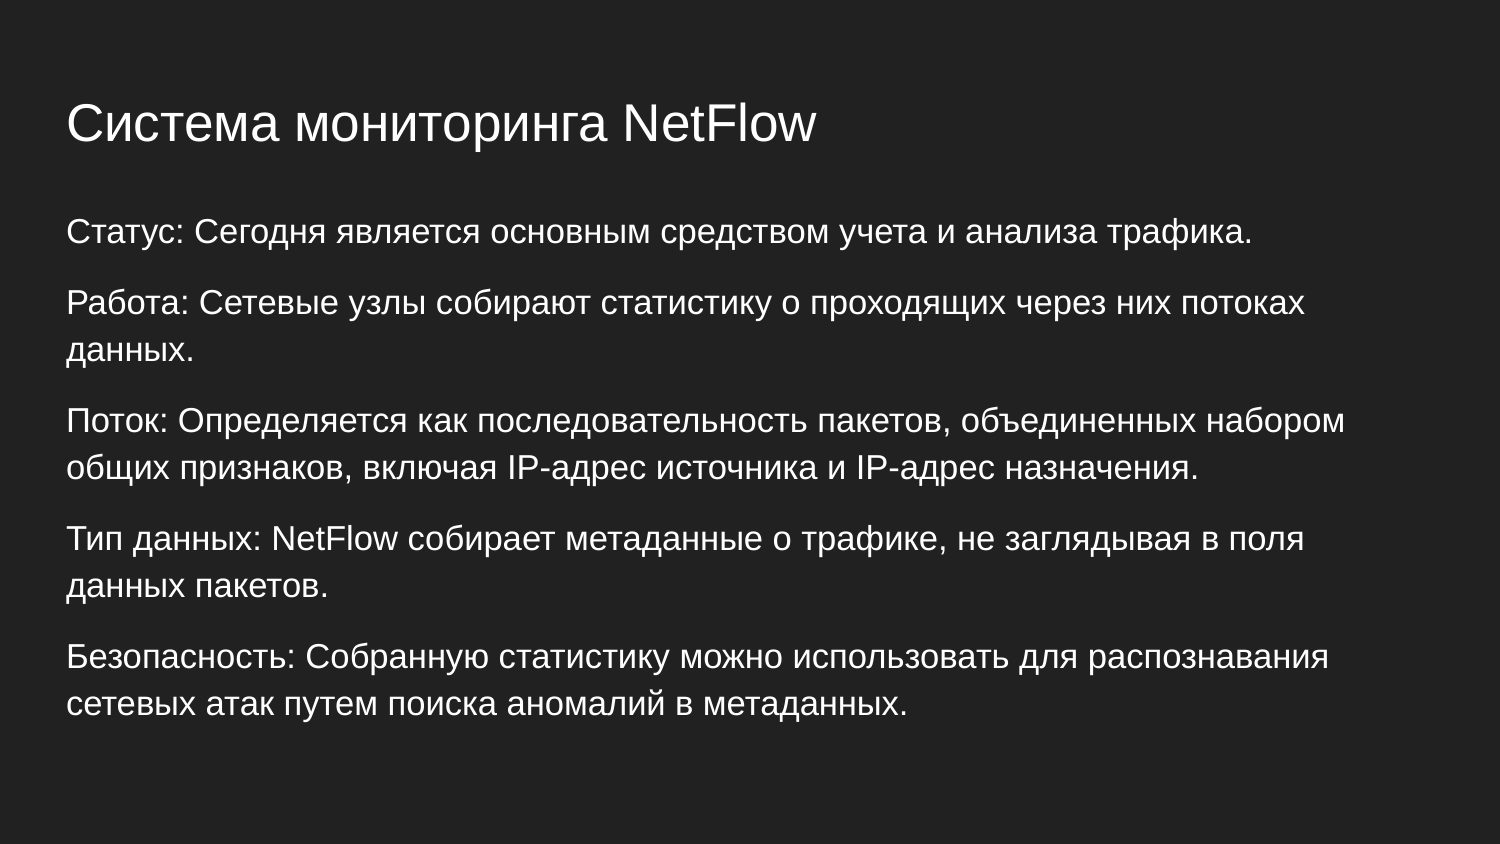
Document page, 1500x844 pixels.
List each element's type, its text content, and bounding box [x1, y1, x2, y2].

title Система мониторинга NetFlow [51, 72, 1449, 167]
list Статус: Сегодня является основным средством учета и анализа трафика. Работа: Сетевые узлы собирают статистику о проходящих через них потоках данных. Поток: Определяется как последовательность пакетов, объединенных набором общих признаков, включая IP-адрес источника и IP-адрес назначения. Тип данных: NetFlow собирает метаданные о трафике, не заглядывая в поля данных пакетов. Безопасность: Собранную статистику можно использовать для распознавания сетевых атак путем поиска аномалий в метаданных. [51, 187, 1449, 749]
